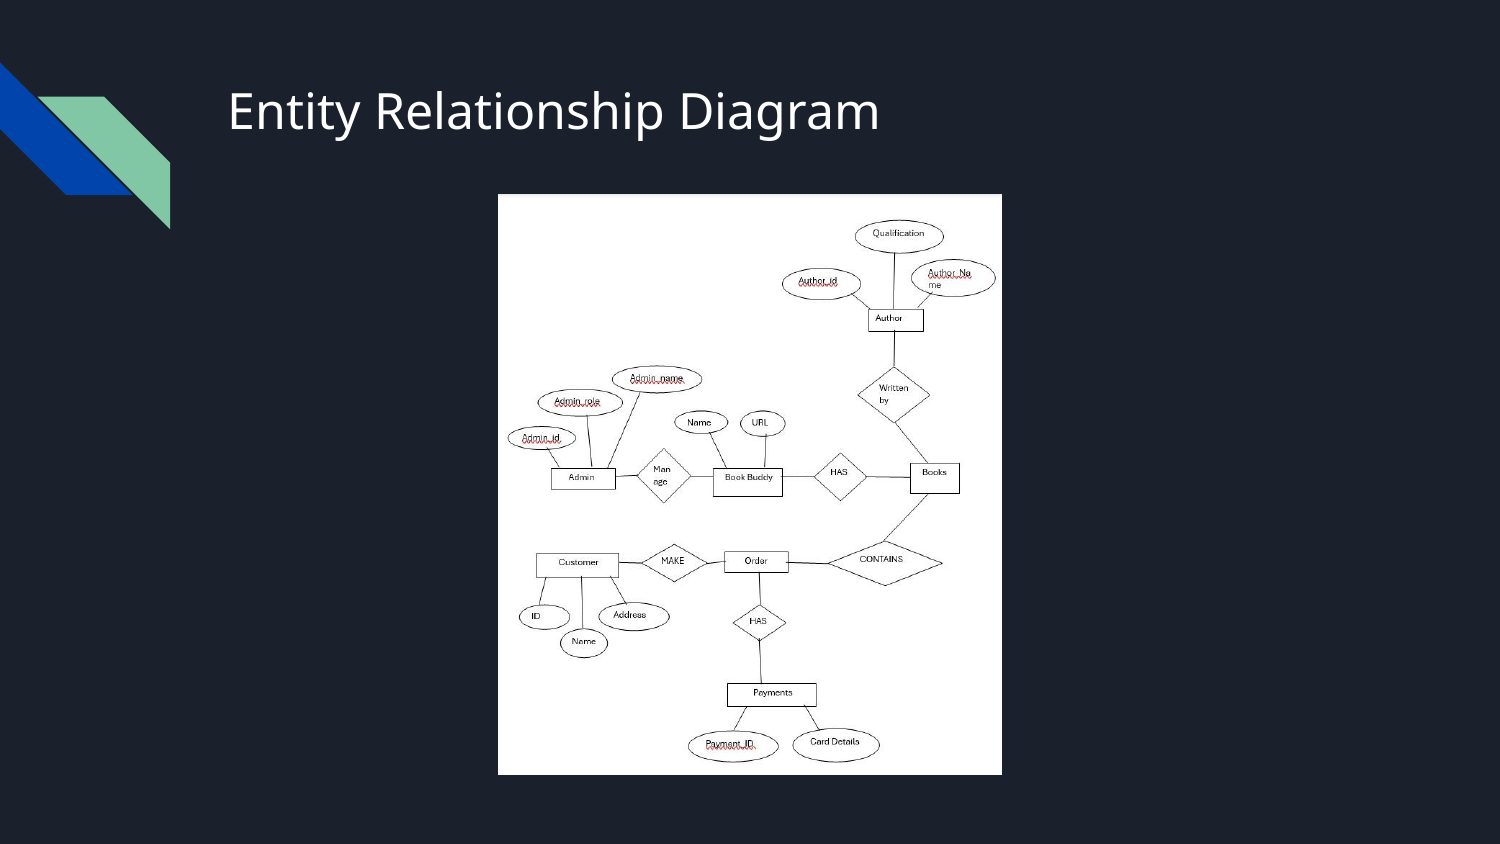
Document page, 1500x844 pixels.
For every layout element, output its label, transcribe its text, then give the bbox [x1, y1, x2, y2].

picture [498, 194, 1002, 775]
title Entity Relationship Diagram [212, 64, 1368, 215]
